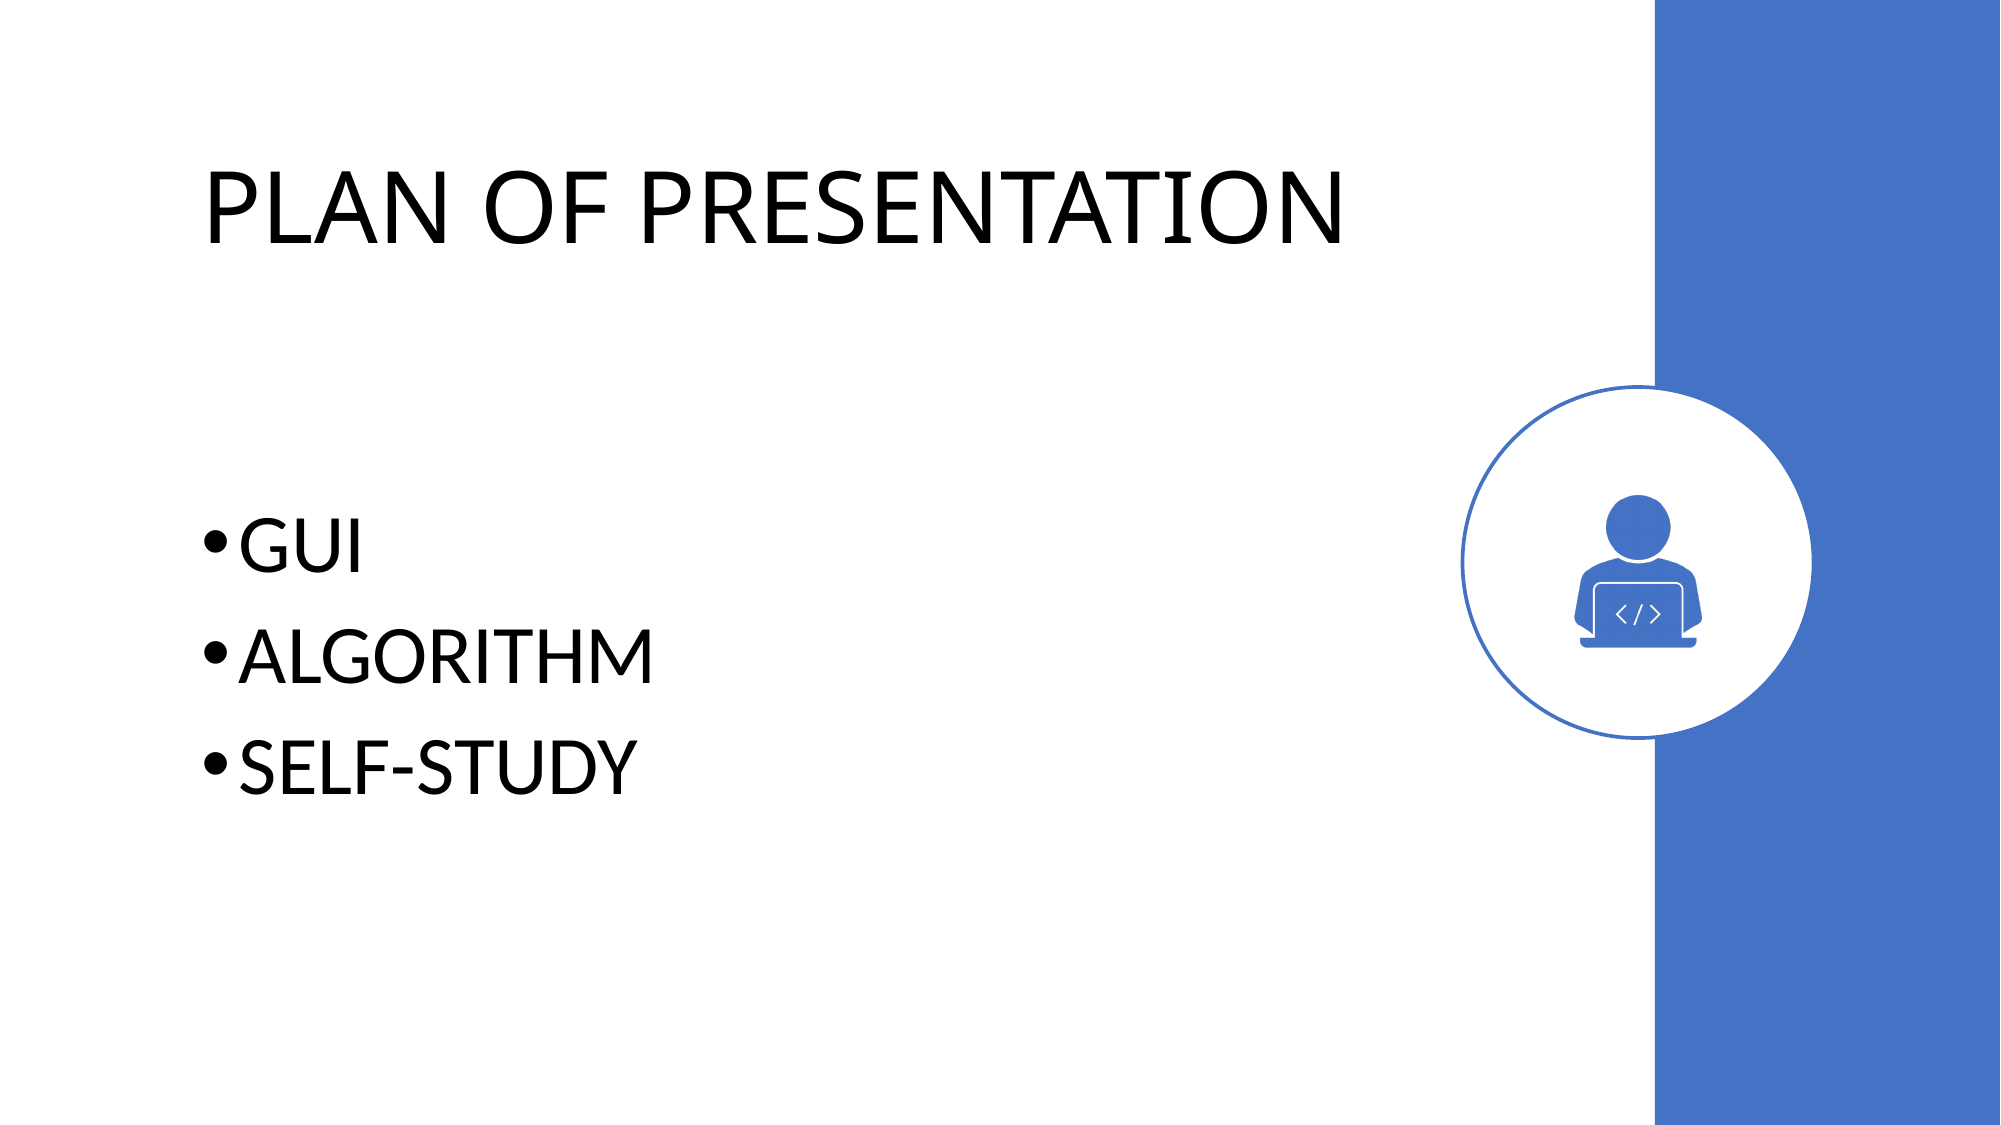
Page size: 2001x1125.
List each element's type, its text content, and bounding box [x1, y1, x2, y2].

title PLAN OF PRESENTATION [186, 102, 1413, 321]
text_box [1654, 0, 2000, 1125]
picture [1544, 468, 1732, 657]
list GUI ALGORITHM SELF-STUDY [186, 373, 1248, 940]
text_box [1461, 385, 1815, 740]
